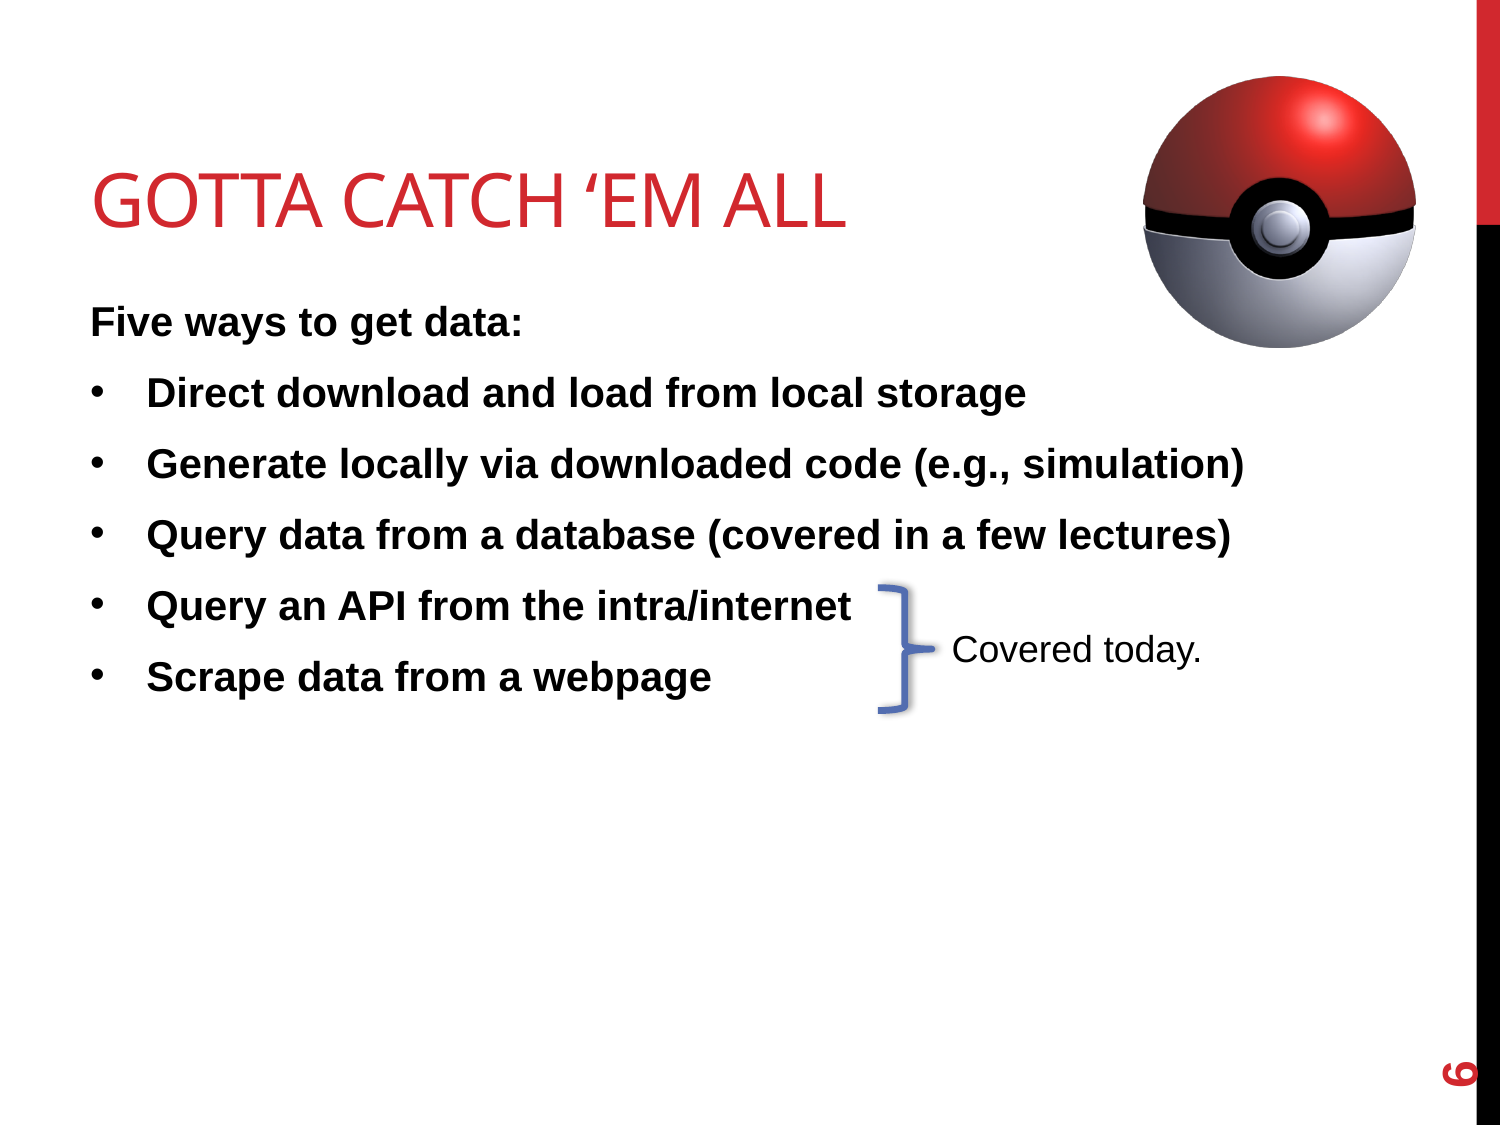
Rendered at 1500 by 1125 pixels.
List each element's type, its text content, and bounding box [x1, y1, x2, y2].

list Five ways to get data: Direct download and load from local storage Generate locally via downloaded code (e.g., simulation) Query data from a database (covered in a few lectures) Query an API from the intra/internet Scrape data from a webpage [75, 287, 1325, 1005]
slide_number 6 [1427, 887, 1488, 1104]
picture [1142, 75, 1416, 349]
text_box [877, 587, 1361, 712]
title GotTa Catch ‘Em All [75, 25, 1031, 250]
